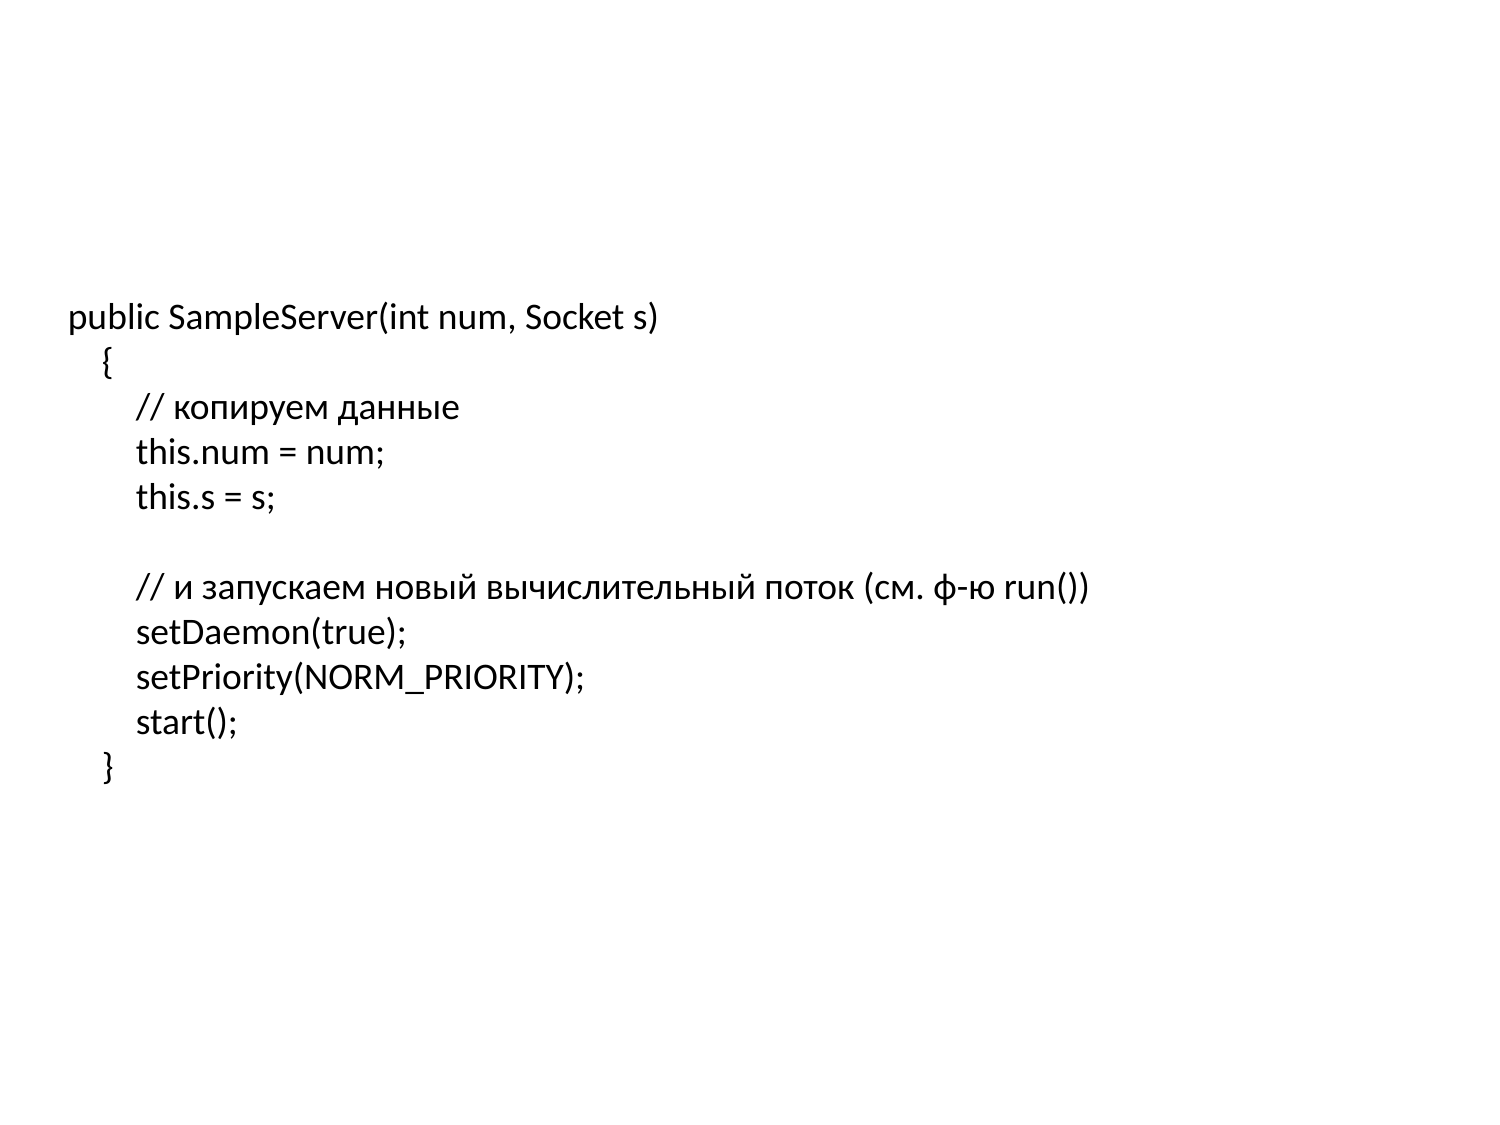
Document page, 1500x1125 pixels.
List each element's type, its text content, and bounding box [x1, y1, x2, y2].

text_box public SampleServer(int num, Socket s) { // копируем данные this.num = num; this.s = s; // и запускаем новый вычислительный поток (см. ф-ю run()) setDaemon(true); setPriority(NORM_PRIORITY); start(); } [53, 284, 1447, 795]
